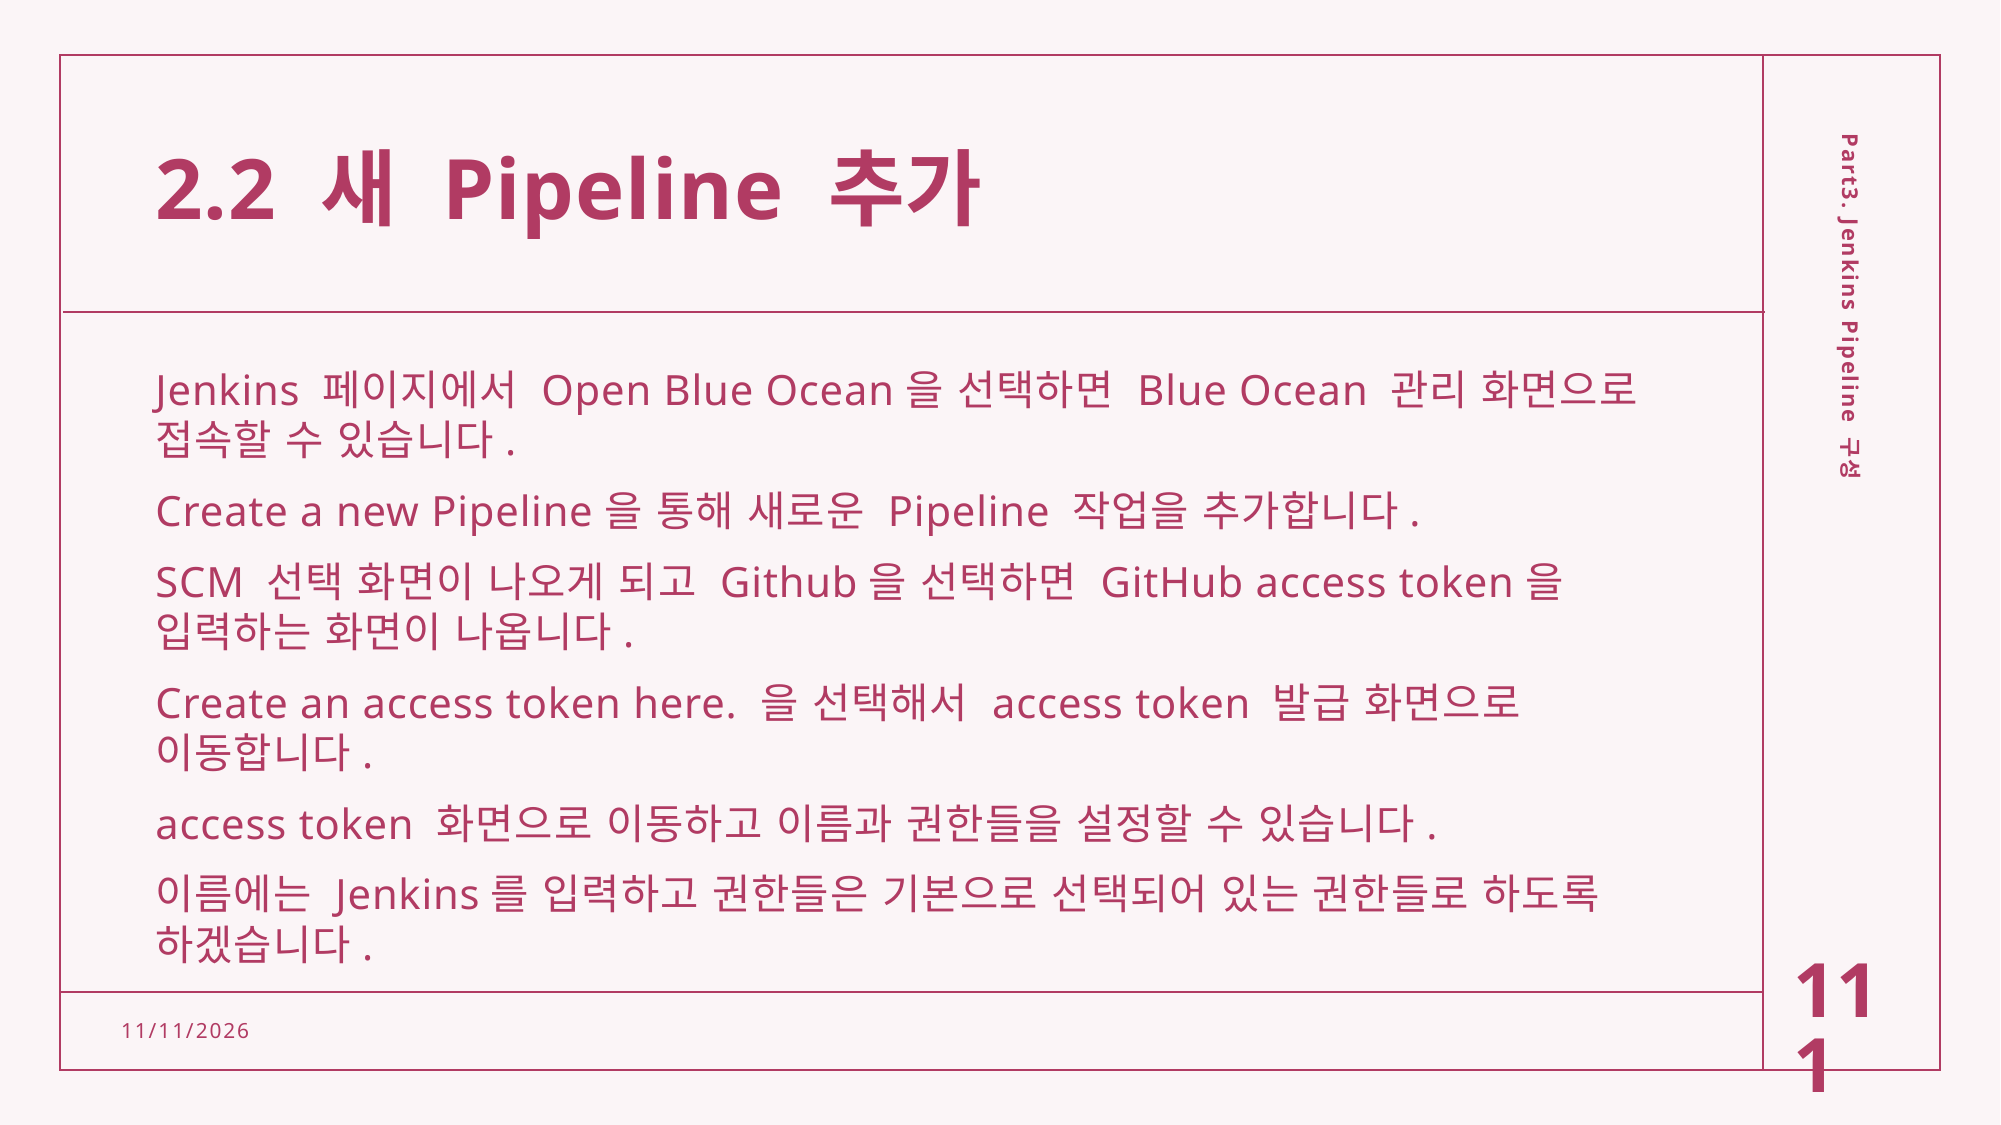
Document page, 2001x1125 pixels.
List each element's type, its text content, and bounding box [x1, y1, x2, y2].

title 2.2 새 Pipeline 추가 [137, 89, 1701, 294]
footer Part3. Jenkins Pipeline 구성 [1822, 115, 1883, 791]
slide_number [103, 1007, 621, 1055]
slide_number 111 [1775, 930, 1932, 1055]
list Jenkins 페이지에서 Open Blue Ocean을 선택하면 Blue Ocean 관리 화면으로 접속할 수 있습니다. Create a new Pipeline을 통해 새로운 Pipeline 작업을 추가합니다. SCM 선택 화면이 나오게 되고 Github을 선택하면 GitHub access token을 입력하는 화면이 나옵니다. Create an access token here. 을 선택해서 access token 발급 화면으로 이동합니다. access token 화면으로 이동하고 이름과 권한들을 설정할 수 있습니다. 이름에는 Jenkins를 입력하고 권한들은 기본으로 선택되어 있는 권한들로 하도록 하겠습니다. [137, 345, 1701, 944]
